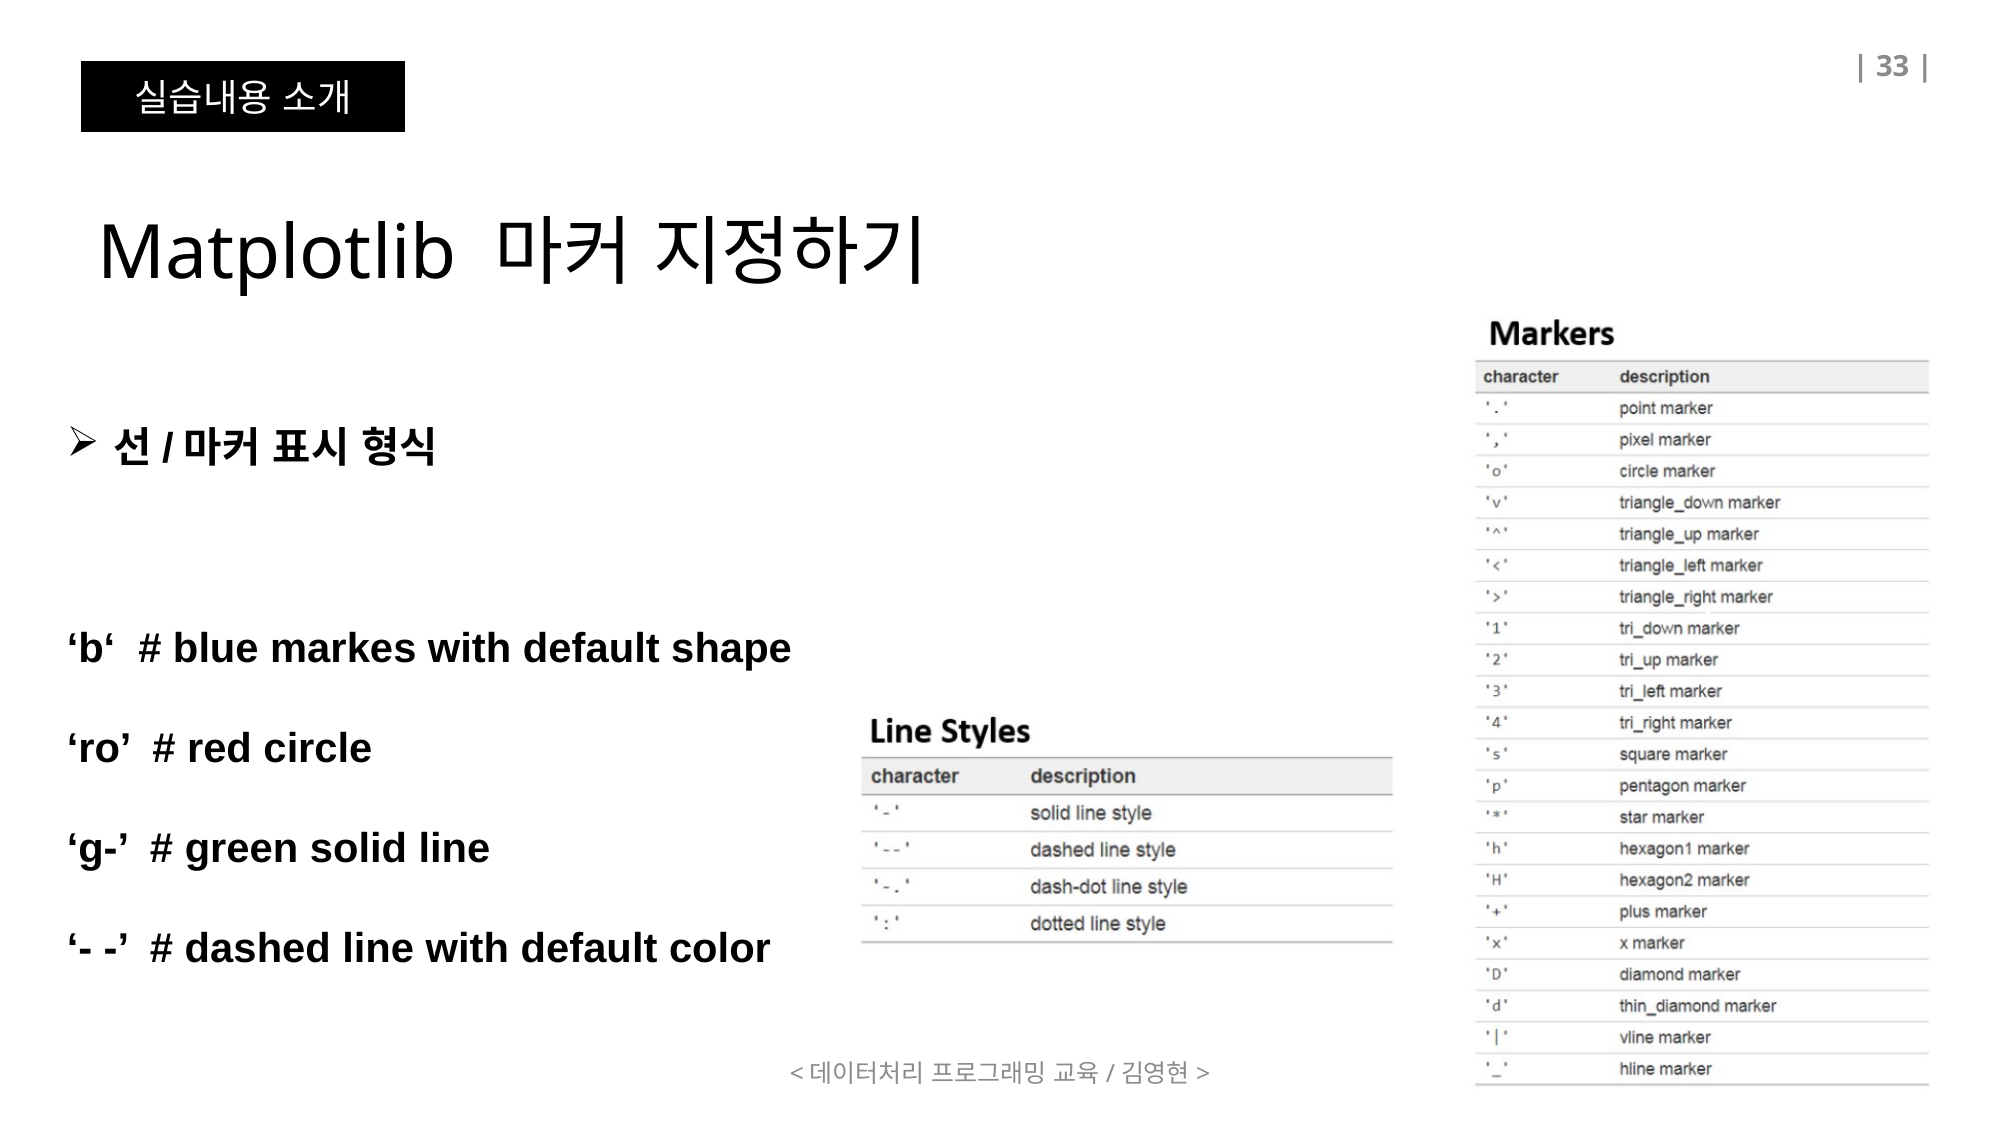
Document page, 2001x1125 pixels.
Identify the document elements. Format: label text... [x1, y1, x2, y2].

footer <데이터처리 프로그래밍 교육/김영현> [662, 1042, 848, 1103]
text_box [81, 61, 1543, 302]
picture [848, 306, 1948, 1103]
text_box 선/마커 표시 형식 ‘b‘ # blue markes with default shape ‘ro’ # red circle ‘g-’ # green solid line ‘- -’ # dashed line with default color [52, 363, 848, 979]
slide_number | 33 | [1497, 37, 1948, 98]
